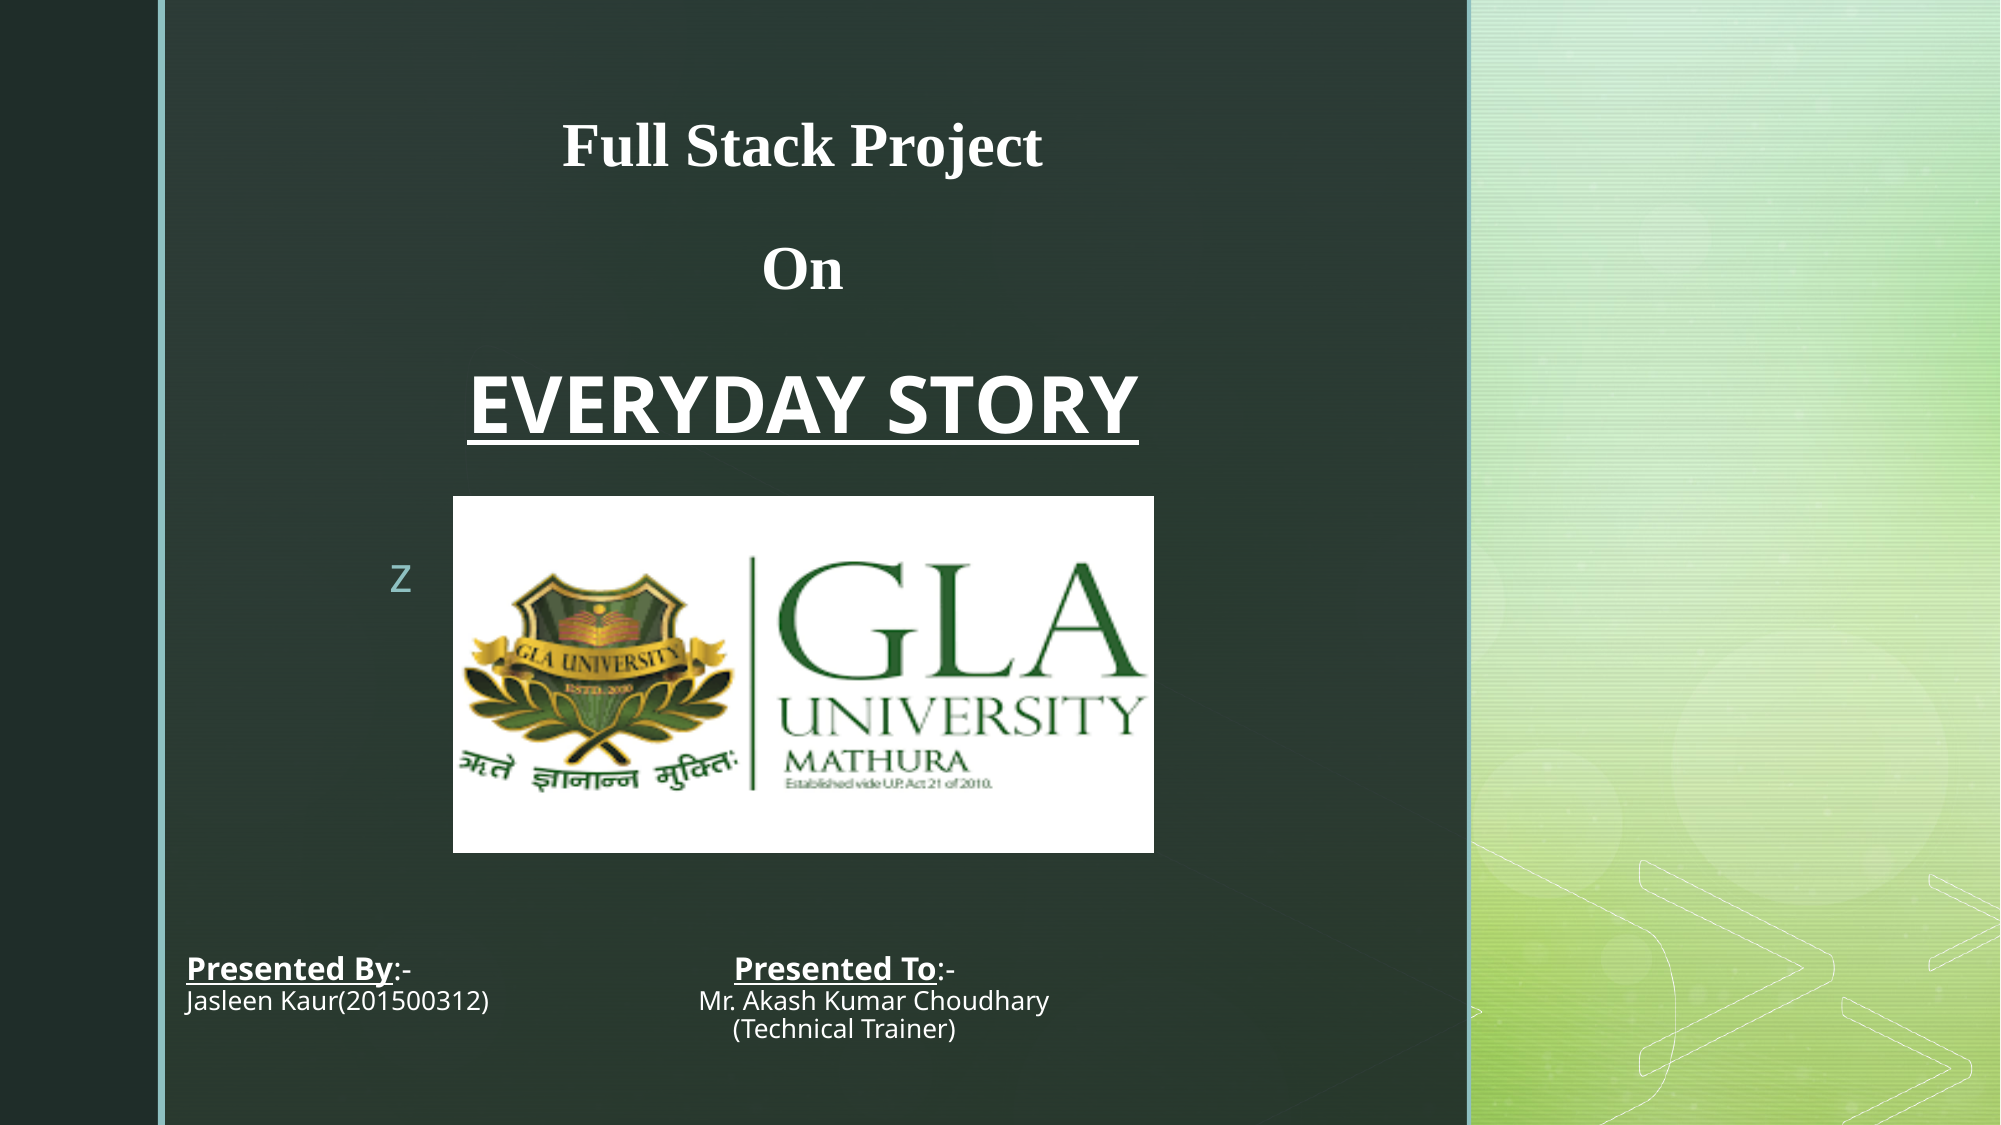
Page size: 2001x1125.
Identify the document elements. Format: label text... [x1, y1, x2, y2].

picture [1472, 0, 2001, 1125]
title Presented By:- Presented To:- Jasleen Kaur(201500312) Mr. Akash Kumar Choudhary (Technical Trainer) [171, 945, 1402, 1125]
picture [452, 496, 1154, 853]
subtitle Full Stack Project On EVERYDAY STORY [153, 31, 1454, 563]
